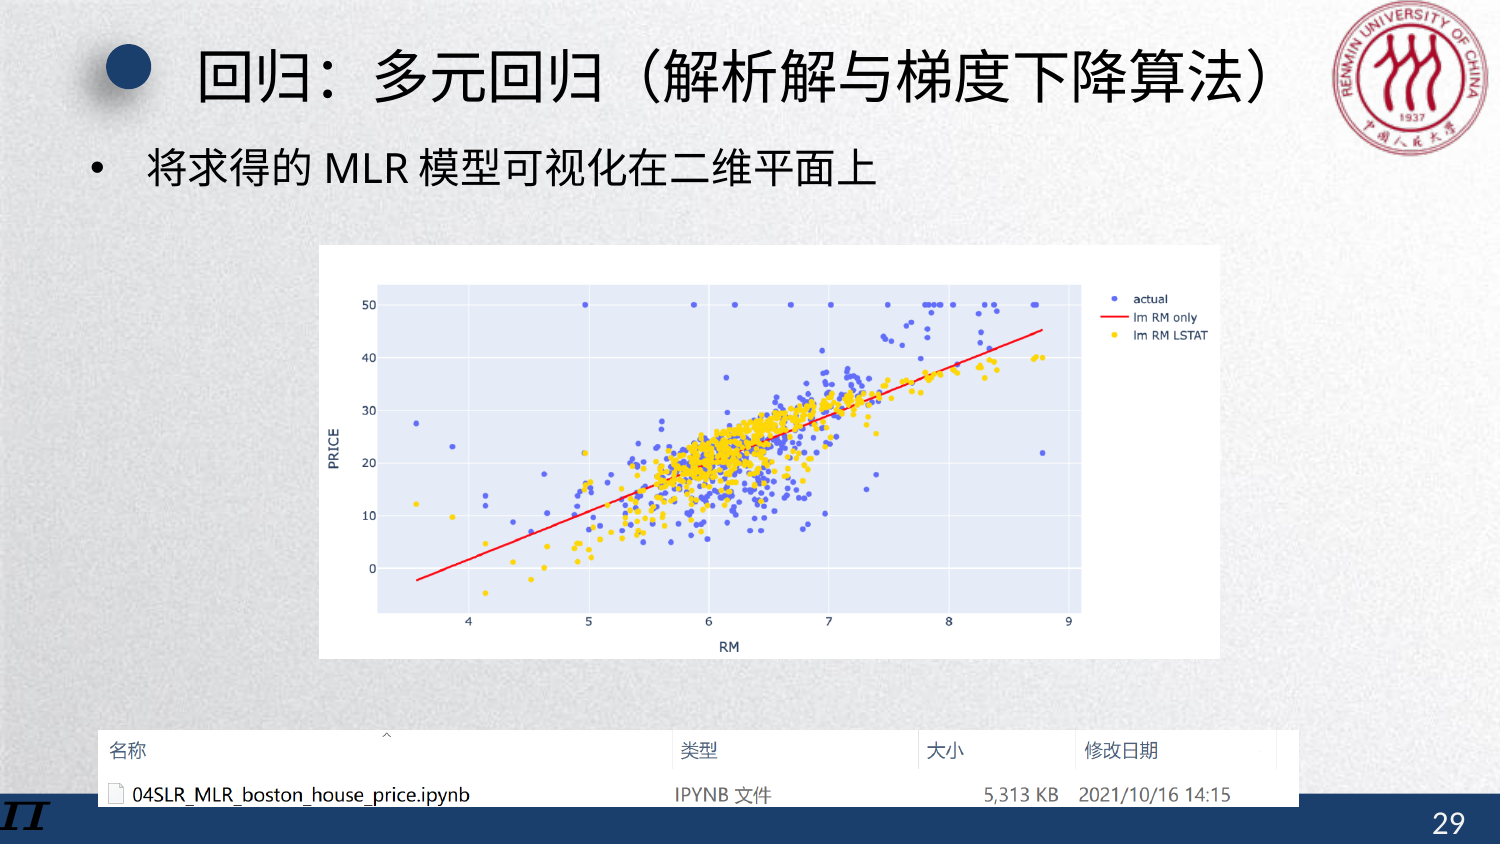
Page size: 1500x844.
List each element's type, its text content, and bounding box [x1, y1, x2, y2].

list 将求得的MLR模型可视化在二维平面上 [75, 134, 1425, 781]
title 回归：多元回归（解析解与梯度下降算法） [75, 33, 1425, 116]
picture [0, 0, 1500, 807]
